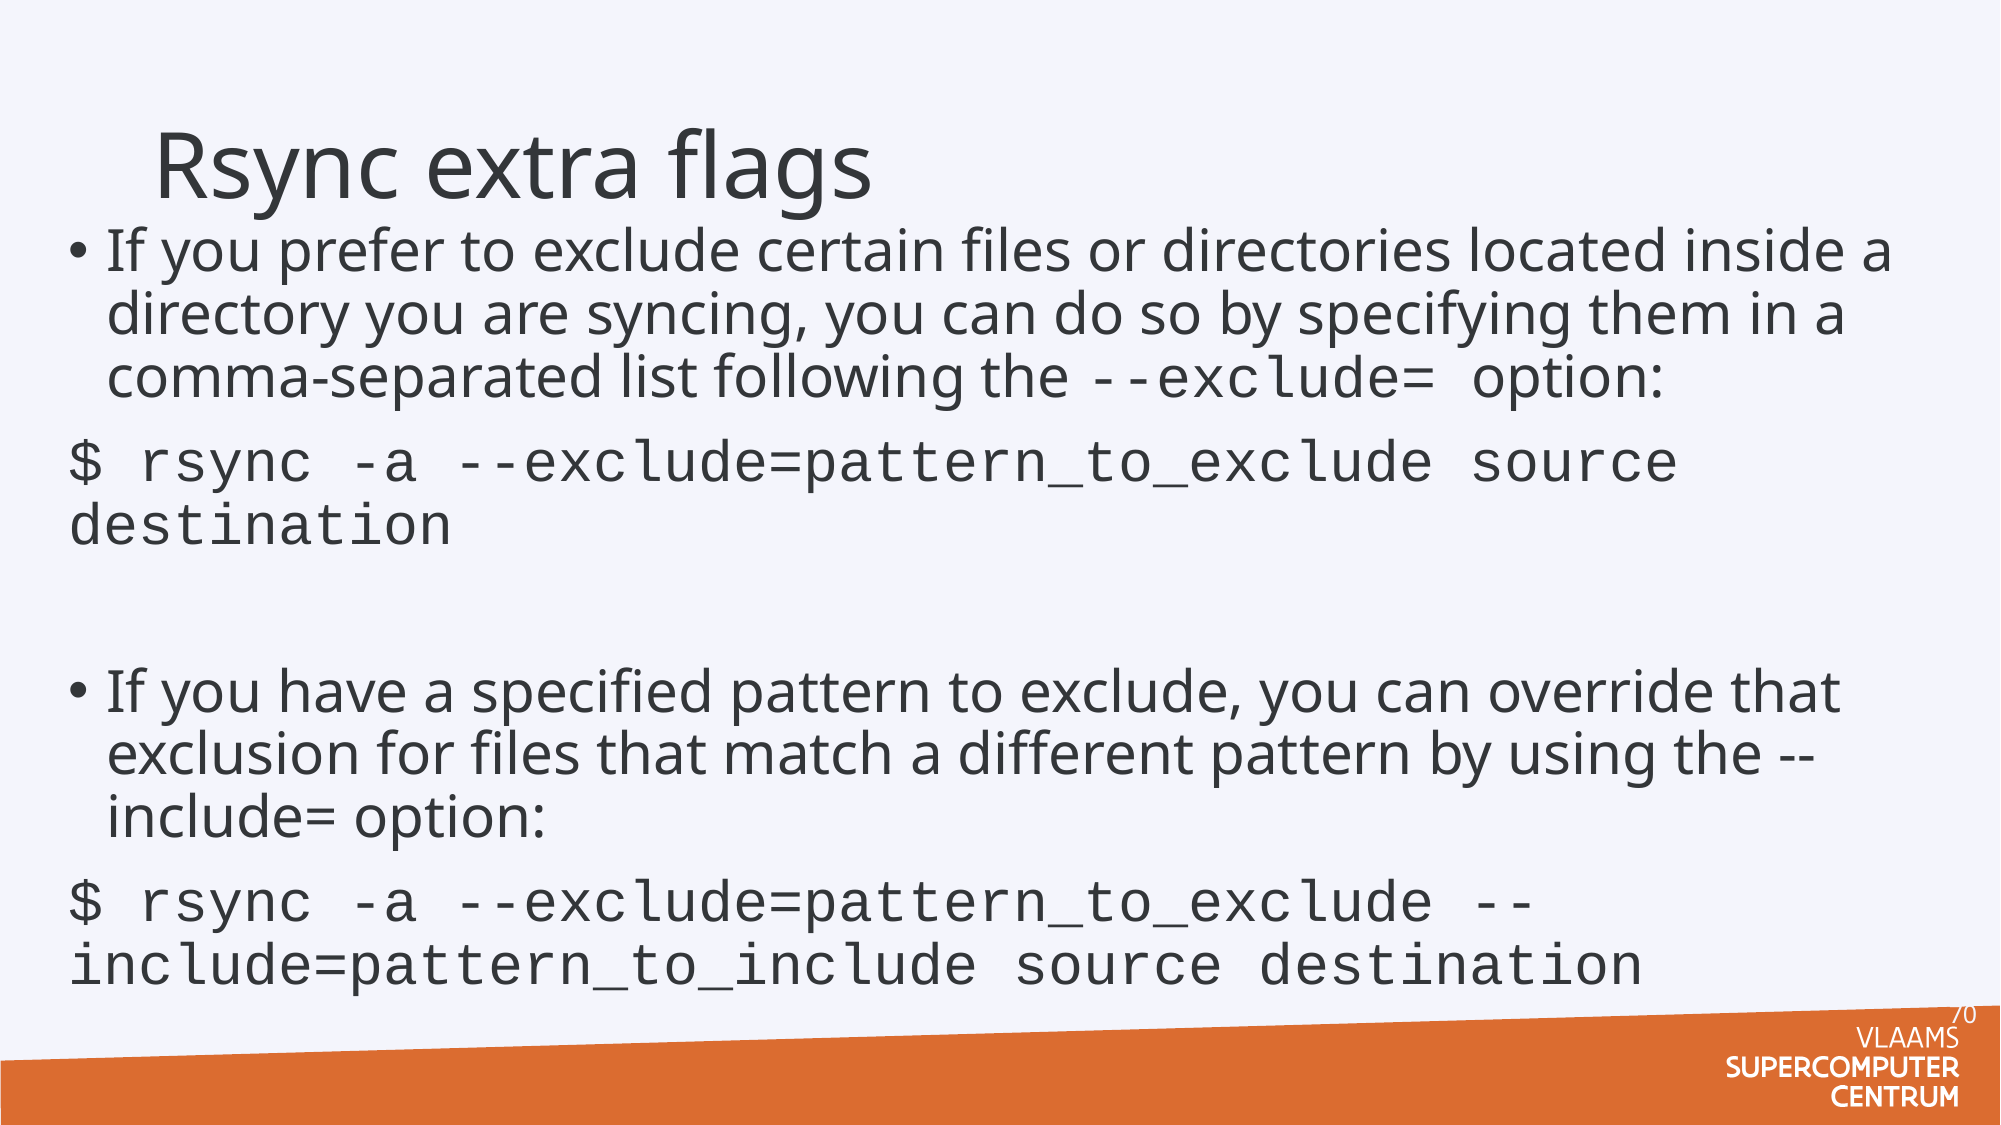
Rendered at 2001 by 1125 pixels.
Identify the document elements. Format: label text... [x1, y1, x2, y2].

list If you prefer to exclude certain files or directories located inside a directory you are syncing, you can do so by specifying them in a comma-separated list following the --exclude= option: $ rsync -a --exclude=pattern_to_exclude source destination If you have a specified pattern to exclude, you can override that exclusion for files that match a different pattern by using the --include= option: $ rsync -a --exclude=pattern_to_exclude --include=pattern_to_include source destination [68, 221, 1993, 948]
title Rsync extra flags [137, 59, 1863, 221]
slide_number 70 [1787, 992, 1993, 1040]
picture [1725, 1021, 1960, 1117]
